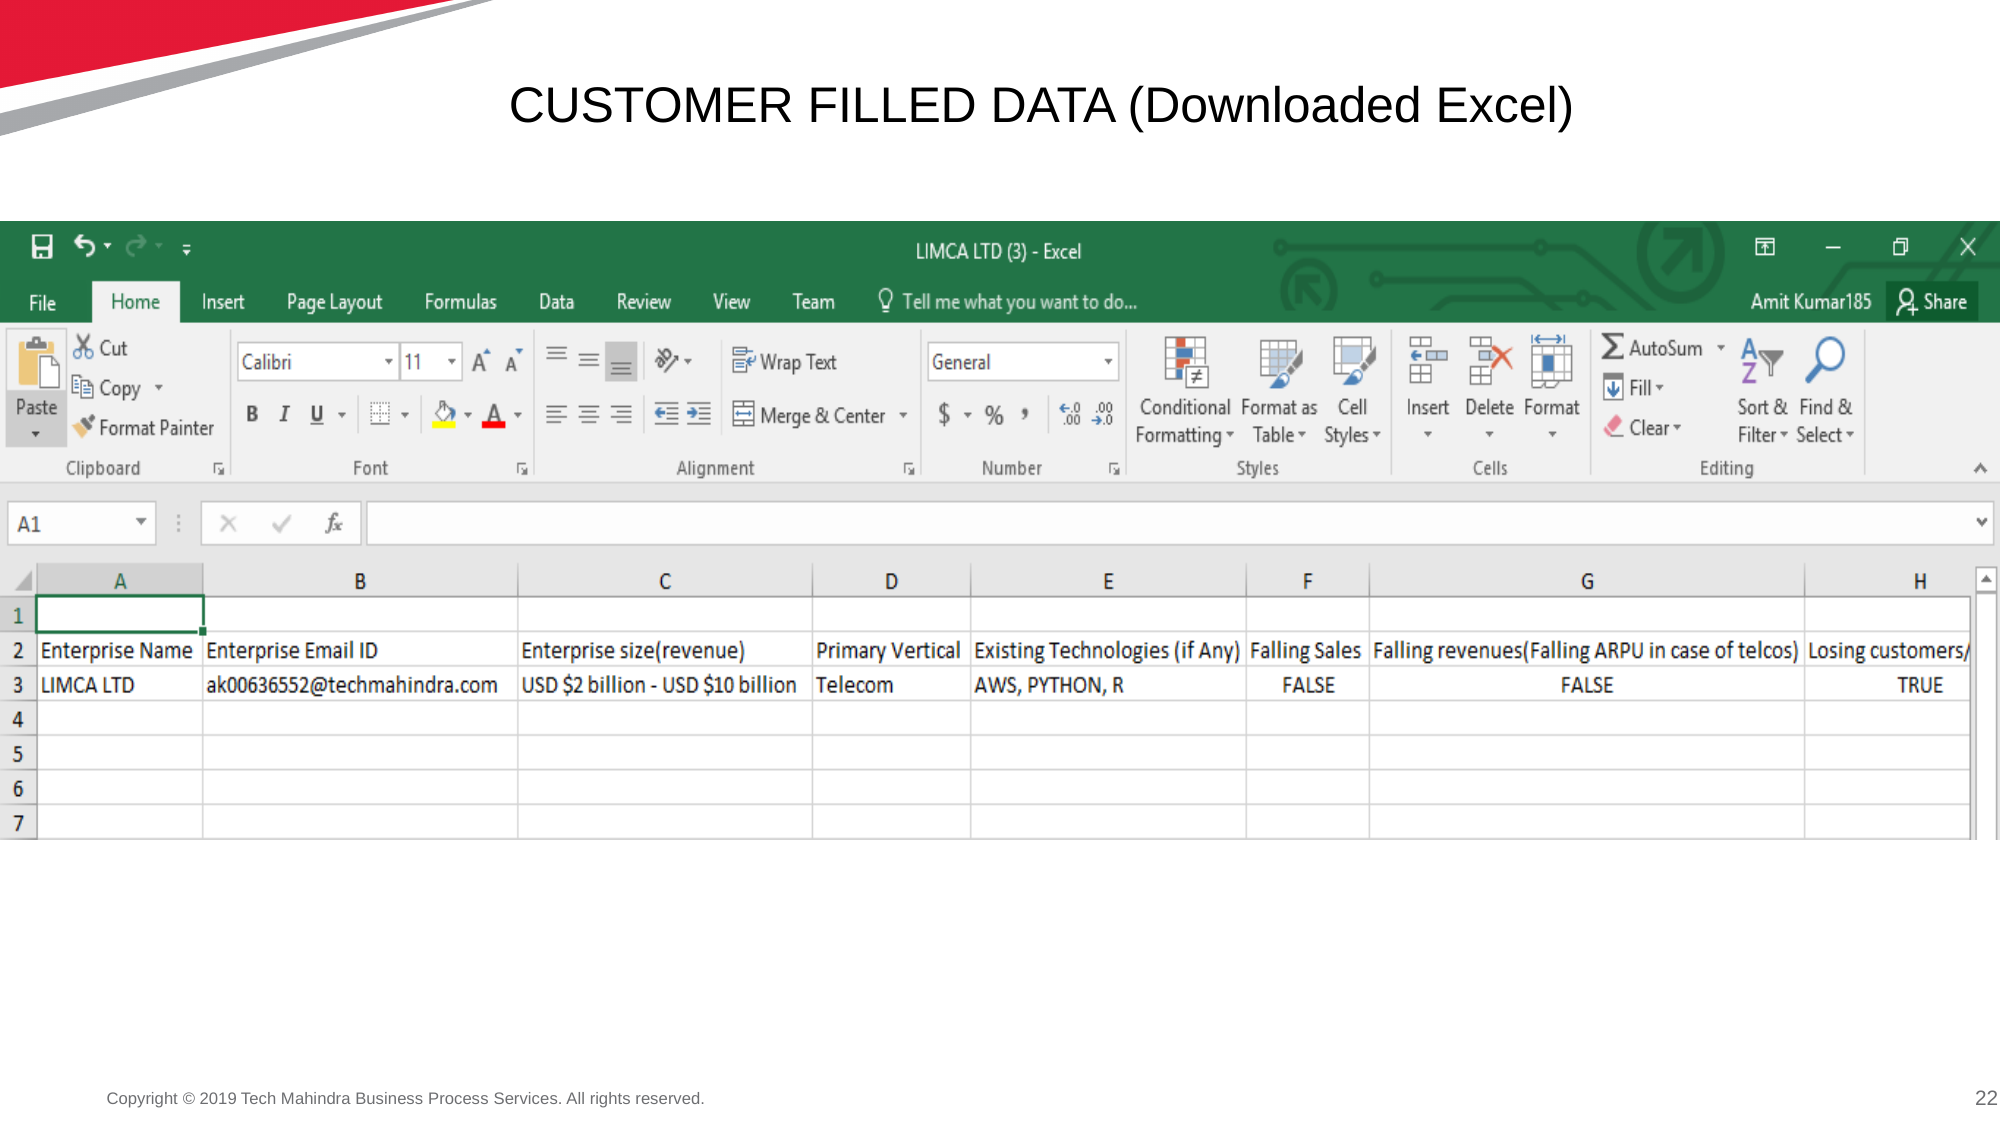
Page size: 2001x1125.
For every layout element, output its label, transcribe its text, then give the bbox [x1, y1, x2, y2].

picture [0, 0, 497, 136]
picture [0, 220, 2000, 841]
text_box CUSTOMER FILLED DATA (Downloaded Excel) [508, 72, 1575, 133]
